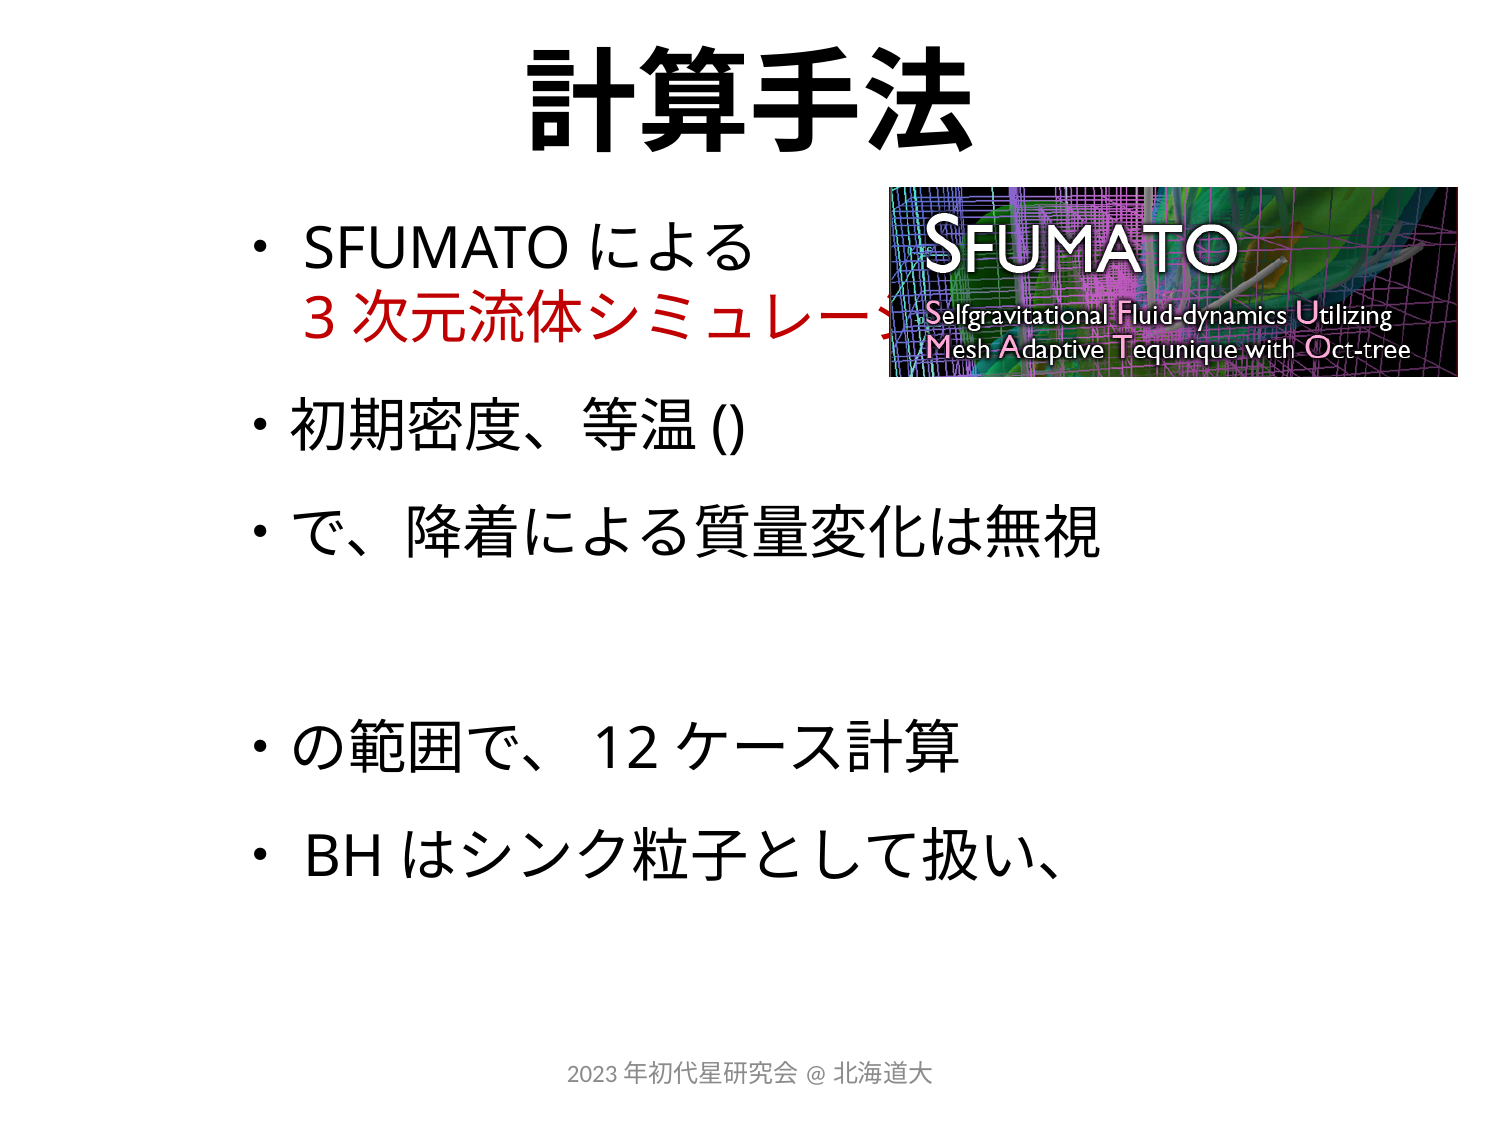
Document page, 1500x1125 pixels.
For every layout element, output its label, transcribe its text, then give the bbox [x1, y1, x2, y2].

footer 2023年初代星研究会@北海道大 [496, 1042, 1004, 1103]
text_box 計算手法 [510, 22, 990, 173]
picture [889, 187, 1458, 377]
